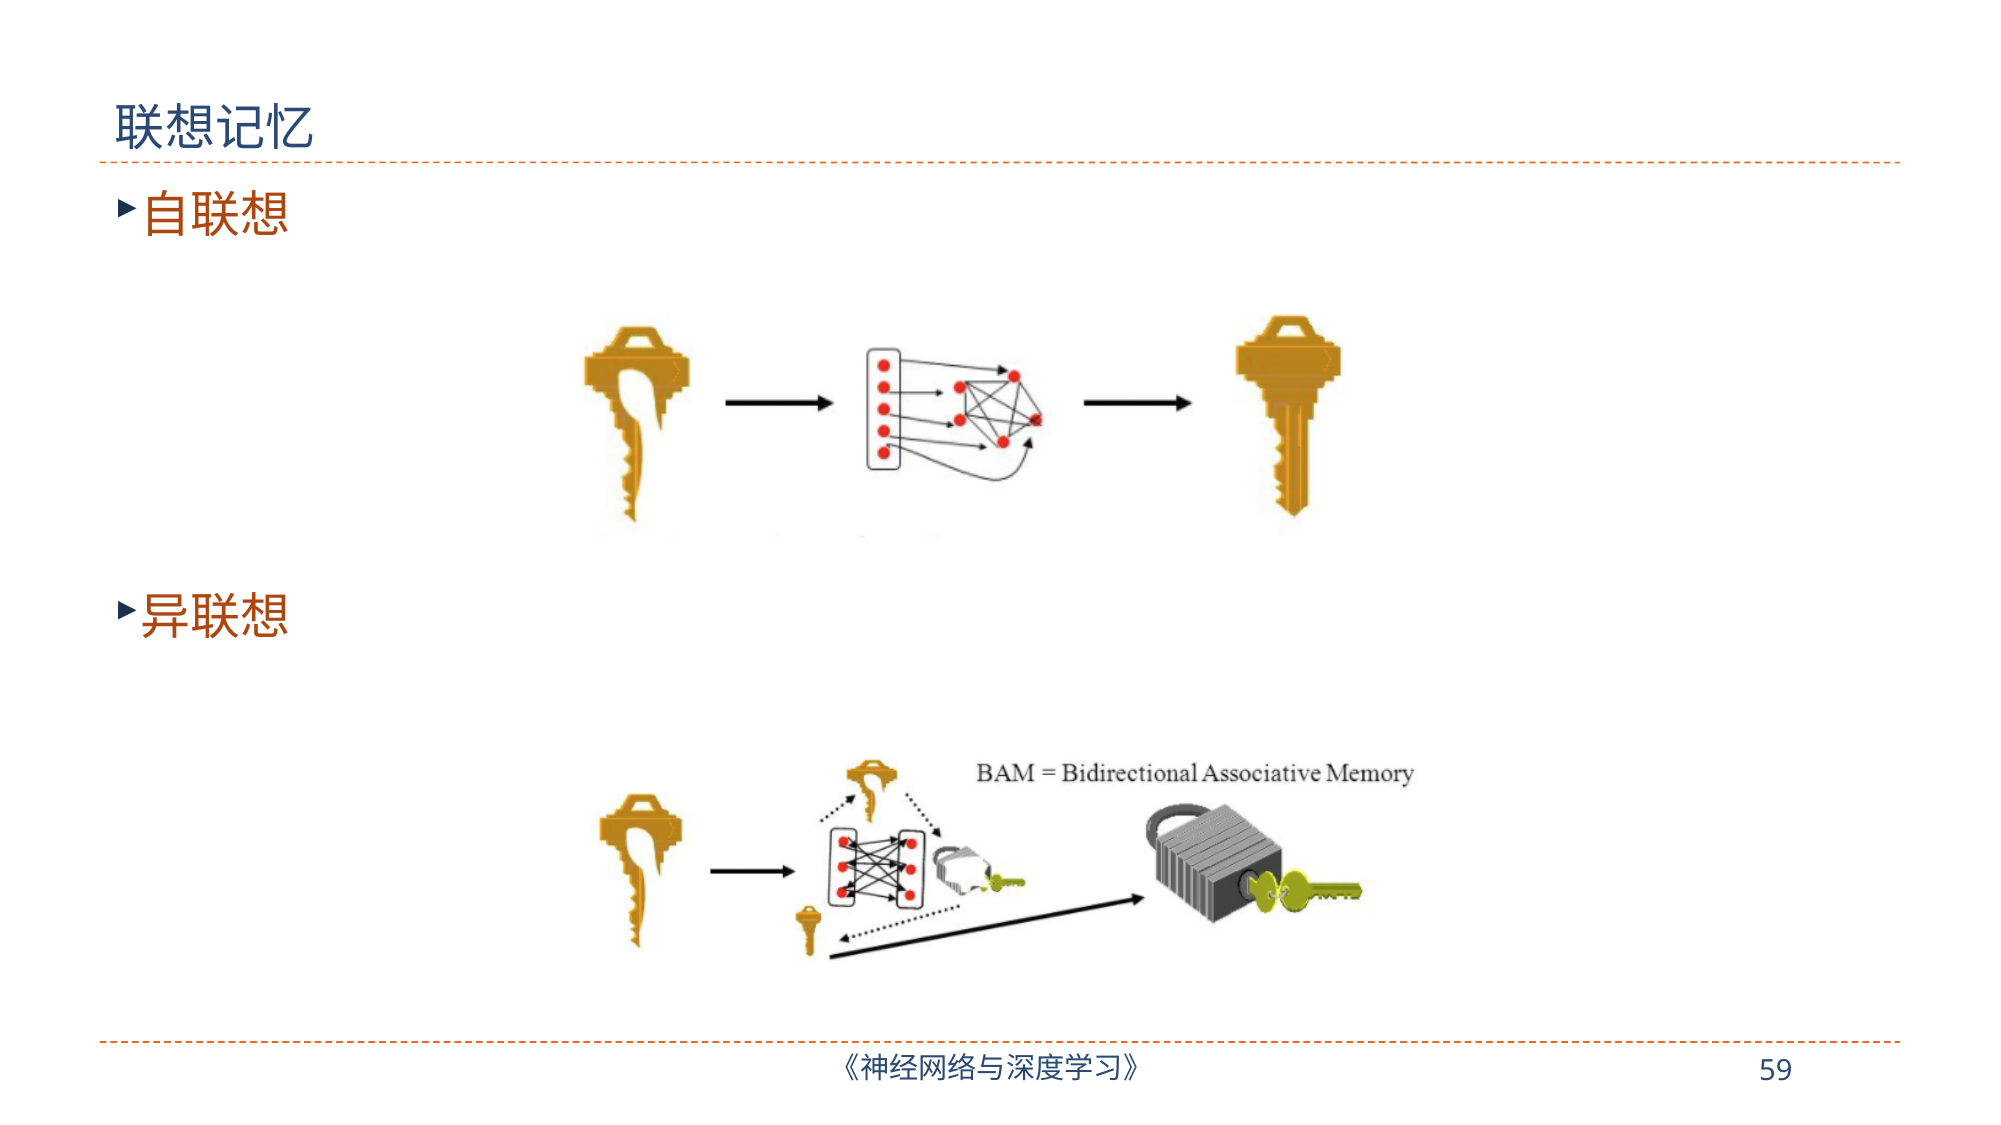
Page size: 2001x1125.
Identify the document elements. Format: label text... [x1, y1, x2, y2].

picture [562, 749, 1425, 975]
picture [560, 299, 1384, 538]
title 联想记忆 [99, 24, 1900, 164]
list 自联想 异联想 [99, 174, 1900, 1006]
